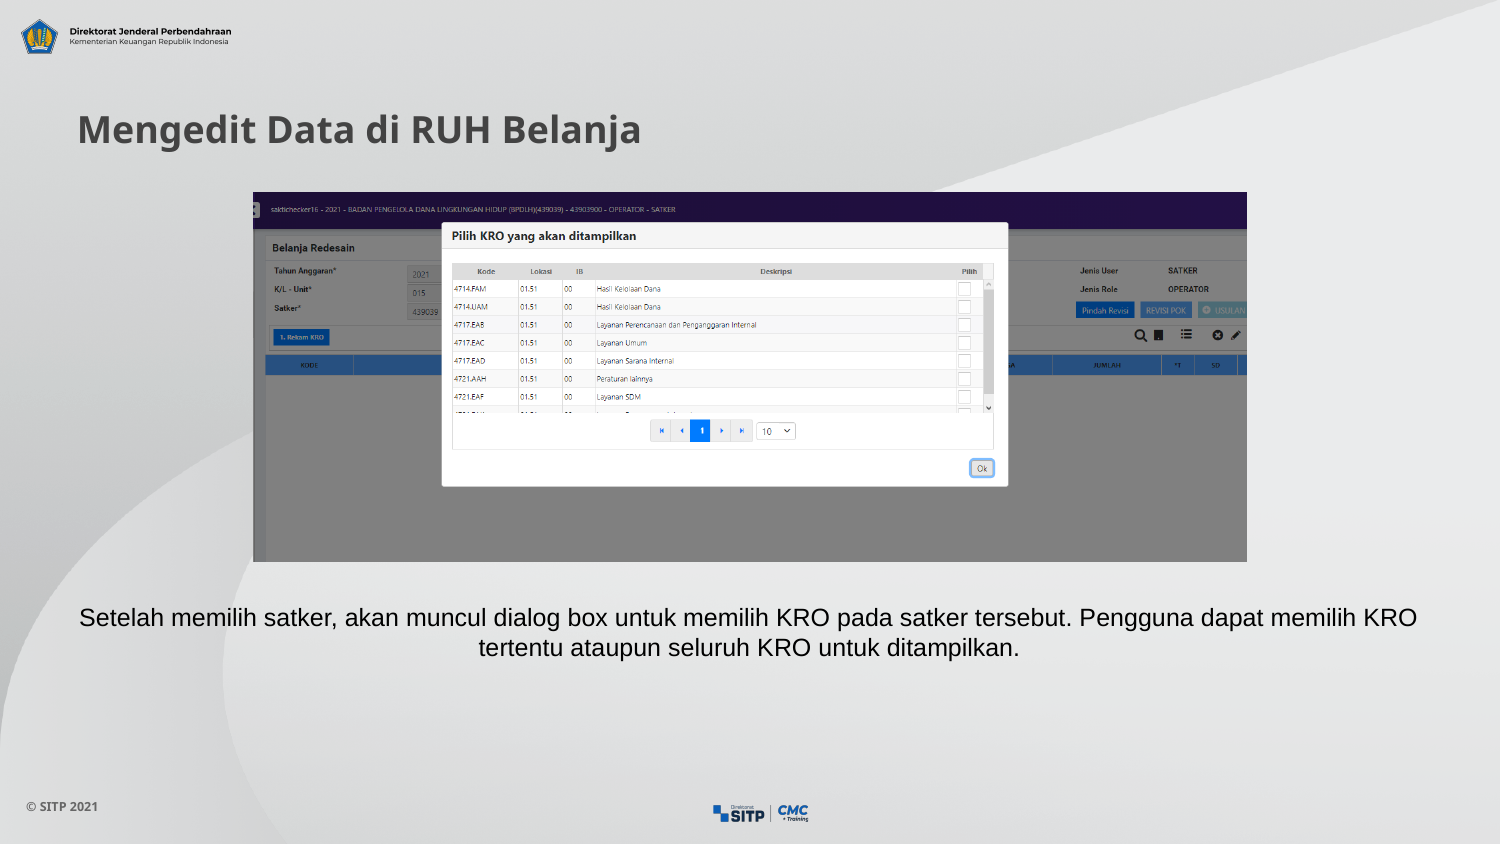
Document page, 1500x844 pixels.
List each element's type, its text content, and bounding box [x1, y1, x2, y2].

picture [0, 0, 1500, 844]
text_box Setelah memilih satker, akan muncul dialog box untuk memilih KRO pada satker tersebut. Pengguna dapat memilih KRO tertentu ataupun seluruh KRO untuk ditampilkan. [50, 586, 1450, 677]
text_box Mengedit Data di RUH Belanja [61, 91, 1438, 167]
